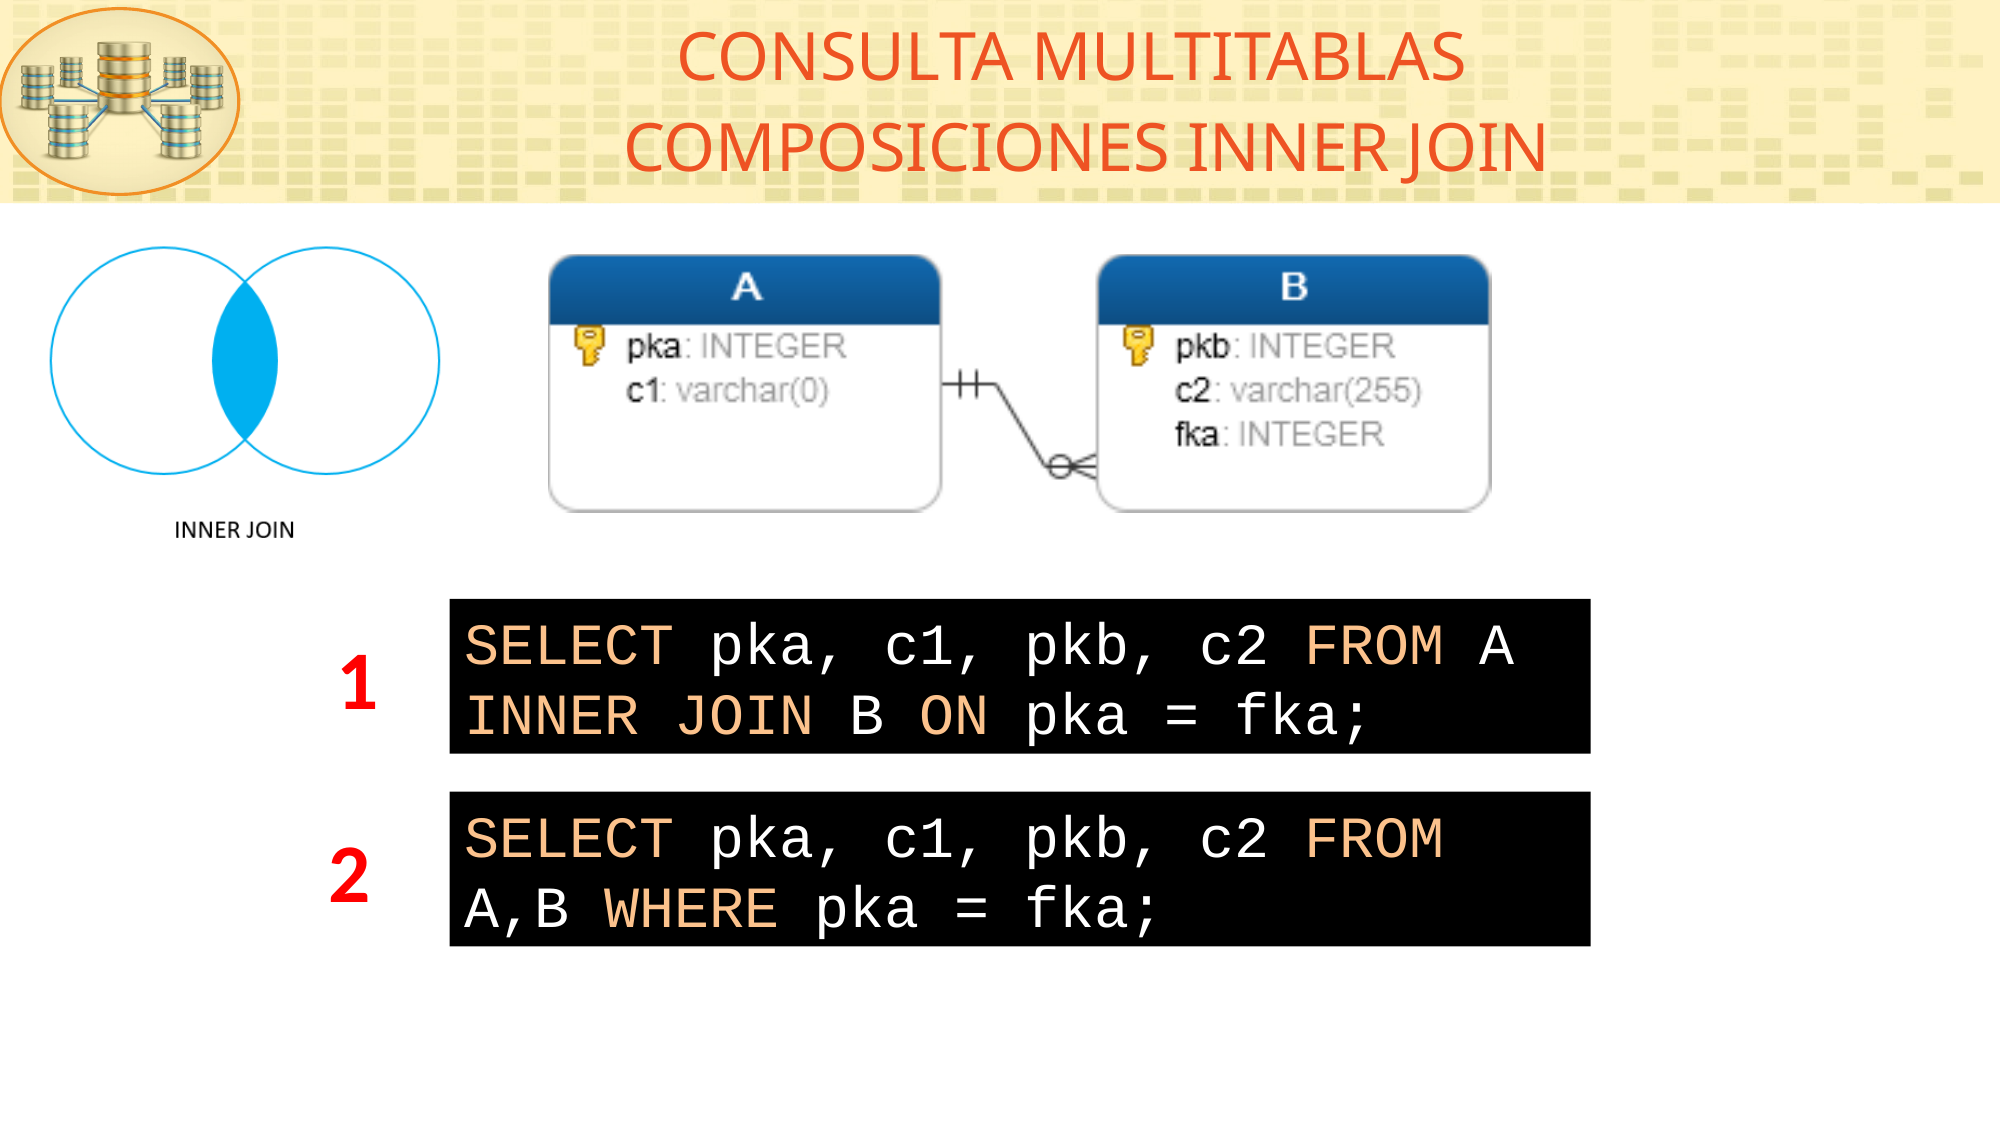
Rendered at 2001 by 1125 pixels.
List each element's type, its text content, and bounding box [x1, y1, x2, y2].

text_box 2 [313, 811, 386, 927]
text_box 1 [321, 619, 394, 734]
text_box SELECT pka, c1, pkb, c2 FROM A INNER JOIN B ON pka = fka; [449, 598, 1591, 754]
picture [548, 254, 1492, 513]
picture [40, 240, 450, 552]
text_box CONSULTA MULTITABLAS [172, 11, 1972, 102]
text_box SELECT pka, c1, pkb, c2 FROM A,B WHERE pka = fka; [449, 791, 1591, 947]
text_box COMPOSICIONES INNER JOIN [187, 102, 1987, 193]
